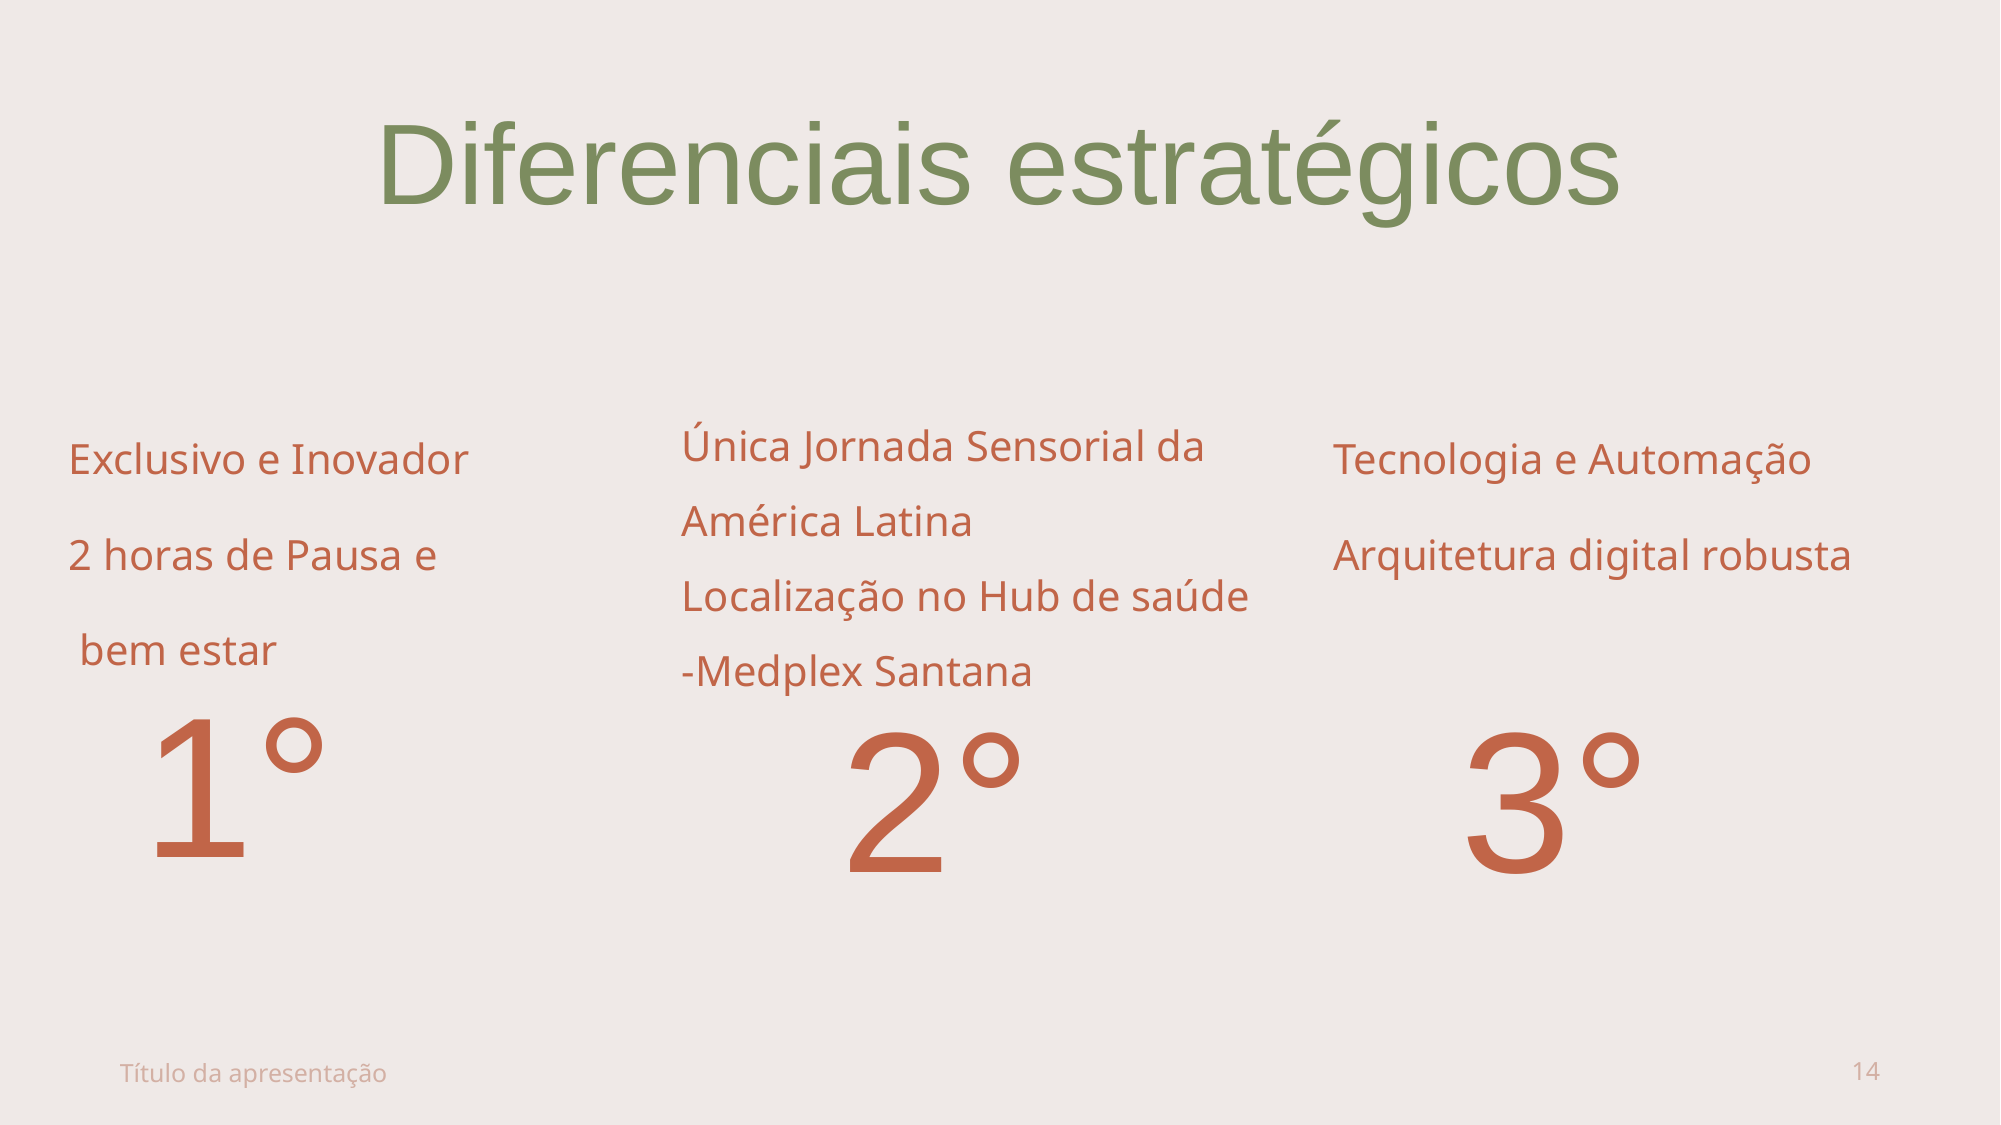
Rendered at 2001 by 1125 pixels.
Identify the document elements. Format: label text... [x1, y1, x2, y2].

title Diferenciais estratégicos [104, 105, 1896, 361]
list Exclusivo e Inovador 2 horas de Pausa e bem estar [68, 407, 631, 693]
slide_number 14 [1445, 1042, 1896, 1103]
footer Título da apresentação [104, 1042, 780, 1103]
list [956, 680, 1243, 855]
text_box Única Jornada Sensorial da América Latina Localização no Hub de saúde -Medplex Santana [681, 394, 1269, 680]
list 1° [127, 693, 414, 879]
list 2° [825, 692, 1150, 894]
list 3° [1445, 693, 1751, 998]
list Tecnologia e Automação Arquitetura digital robusta [1333, 407, 1920, 693]
